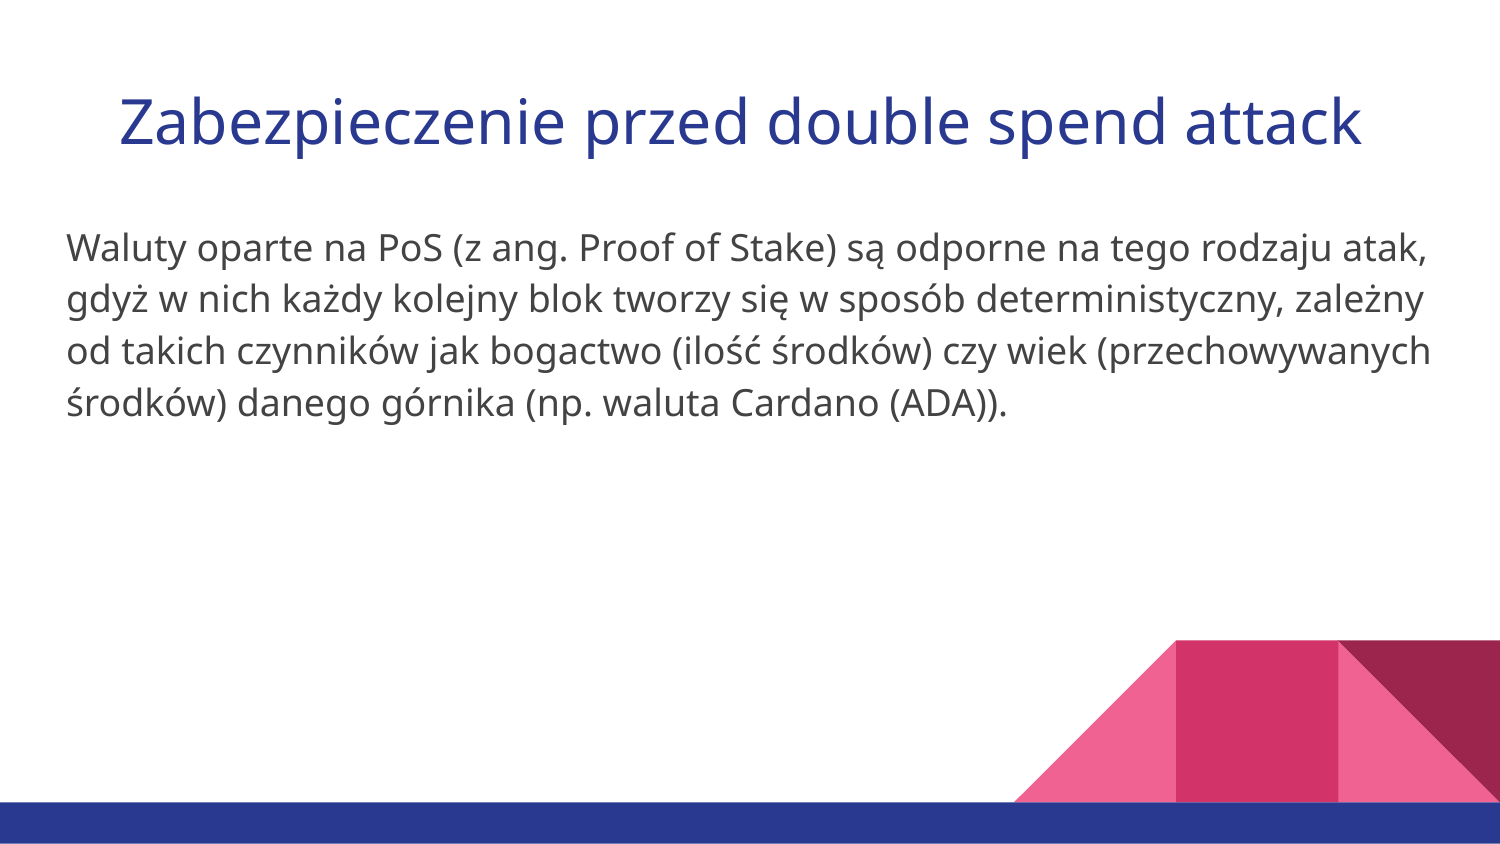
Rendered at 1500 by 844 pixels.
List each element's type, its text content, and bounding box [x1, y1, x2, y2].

title Zabezpieczenie przed double spend attack [51, 67, 1449, 167]
list Waluty oparte na PoS (z ang. Proof of Stake) są odporne na tego rodzaju atak, gdyż w nich każdy kolejny blok tworzy się w sposób deterministyczny, zależny od takich czynników jak bogactwo (ilość środków) czy wiek (przechowywanych środków) danego górnika (np. waluta Cardano (ADA)). [51, 201, 1449, 750]
